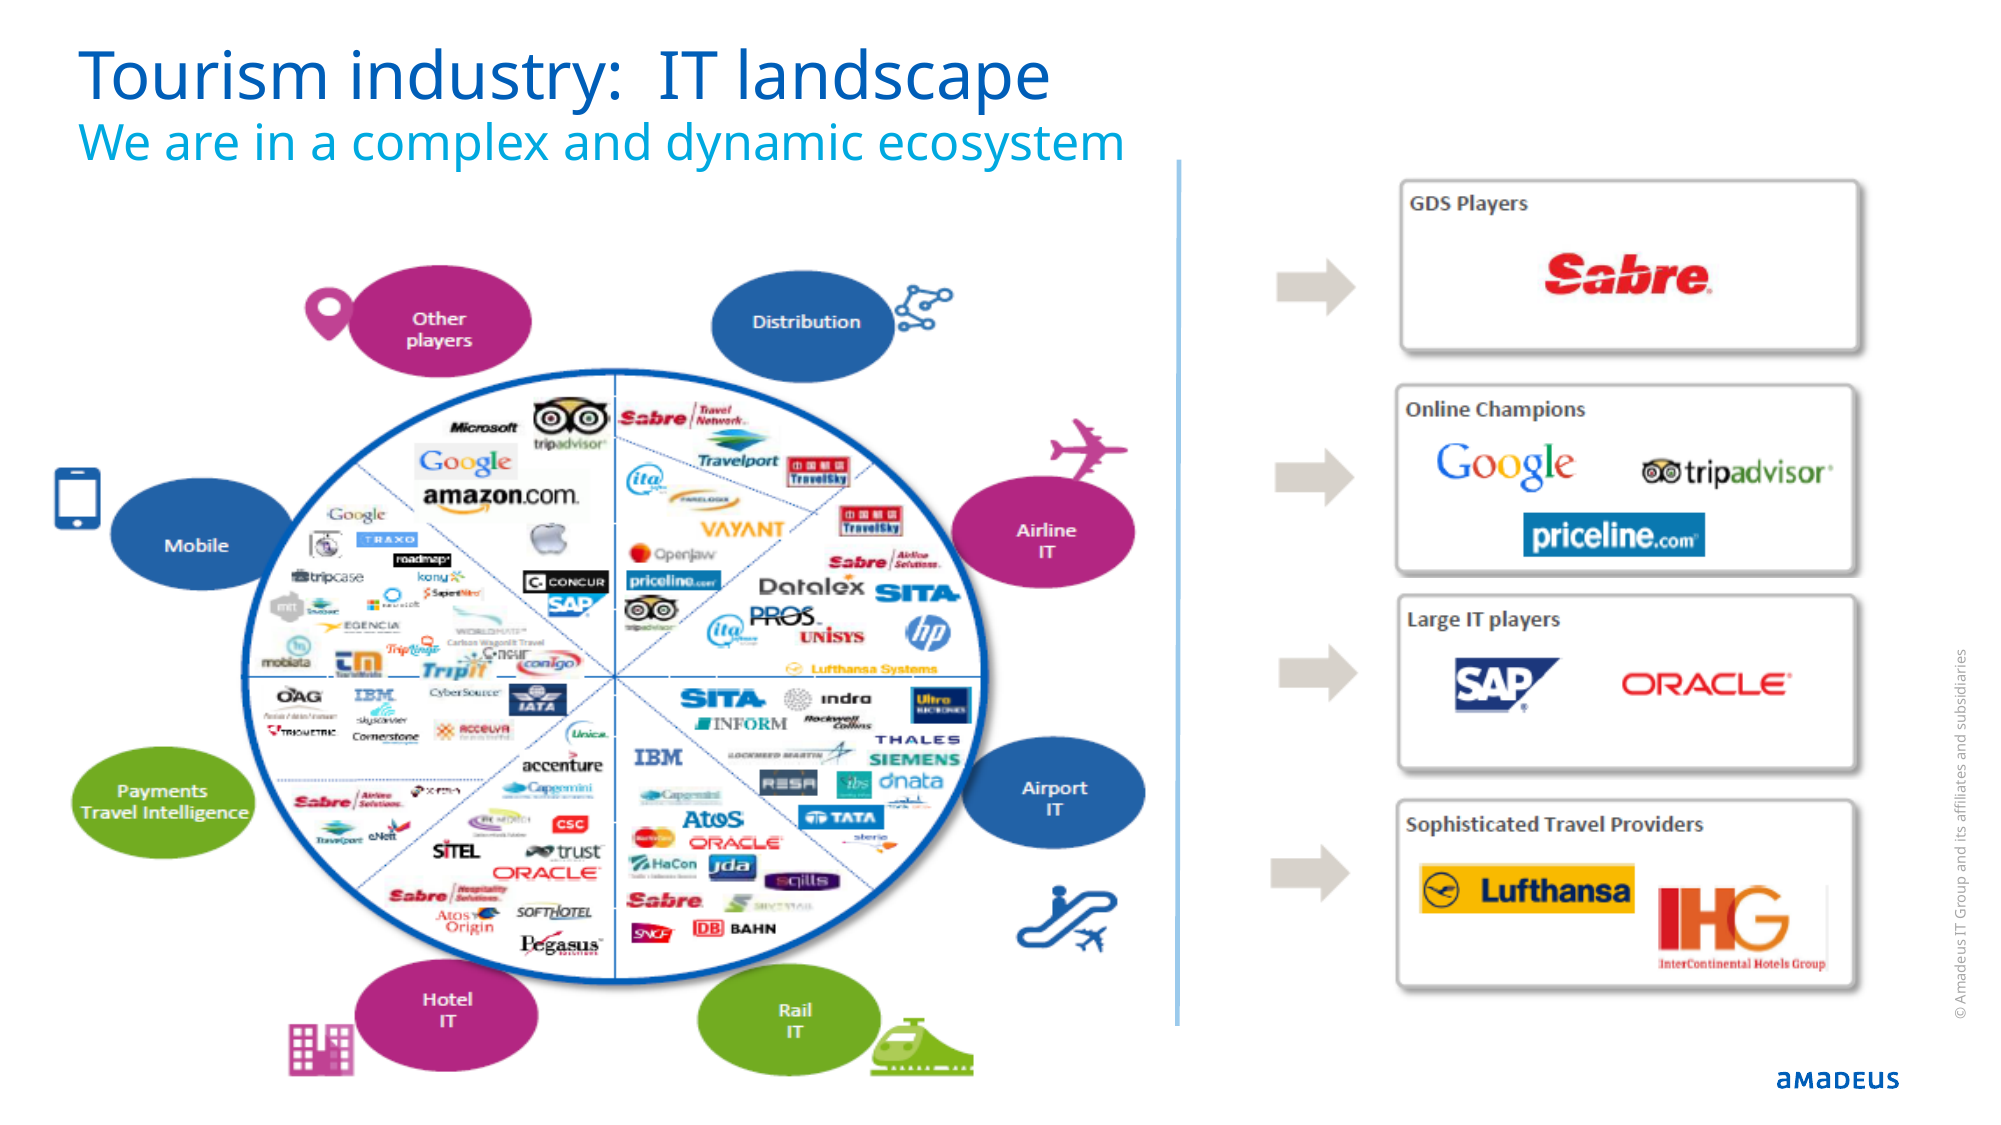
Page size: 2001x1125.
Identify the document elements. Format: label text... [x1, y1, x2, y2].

picture [0, 175, 1180, 1125]
text_box Tourism industry: IT landscape [63, 25, 1414, 110]
text_box © Amadeus IT Group and its affiliates and subsidiaries [1941, 528, 1979, 1035]
picture [1256, 159, 1887, 1008]
text_box We are in a complex and dynamic ecosystem [63, 110, 1906, 160]
